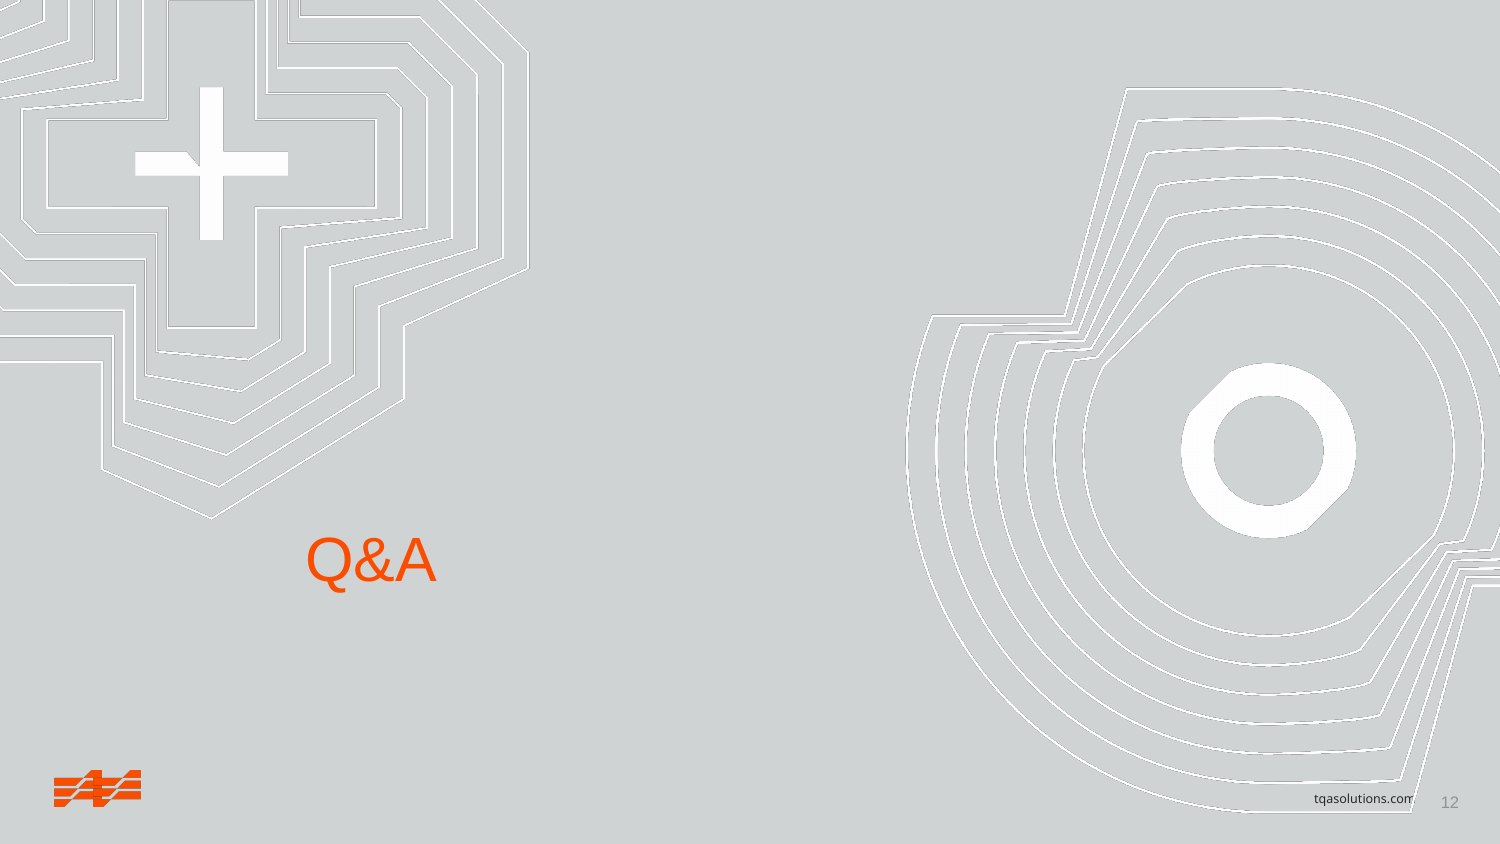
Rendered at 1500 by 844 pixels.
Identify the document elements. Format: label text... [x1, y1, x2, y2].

picture [846, 28, 1500, 844]
picture [0, 0, 581, 533]
picture [54, 770, 141, 807]
title Q&A [305, 541, 497, 594]
